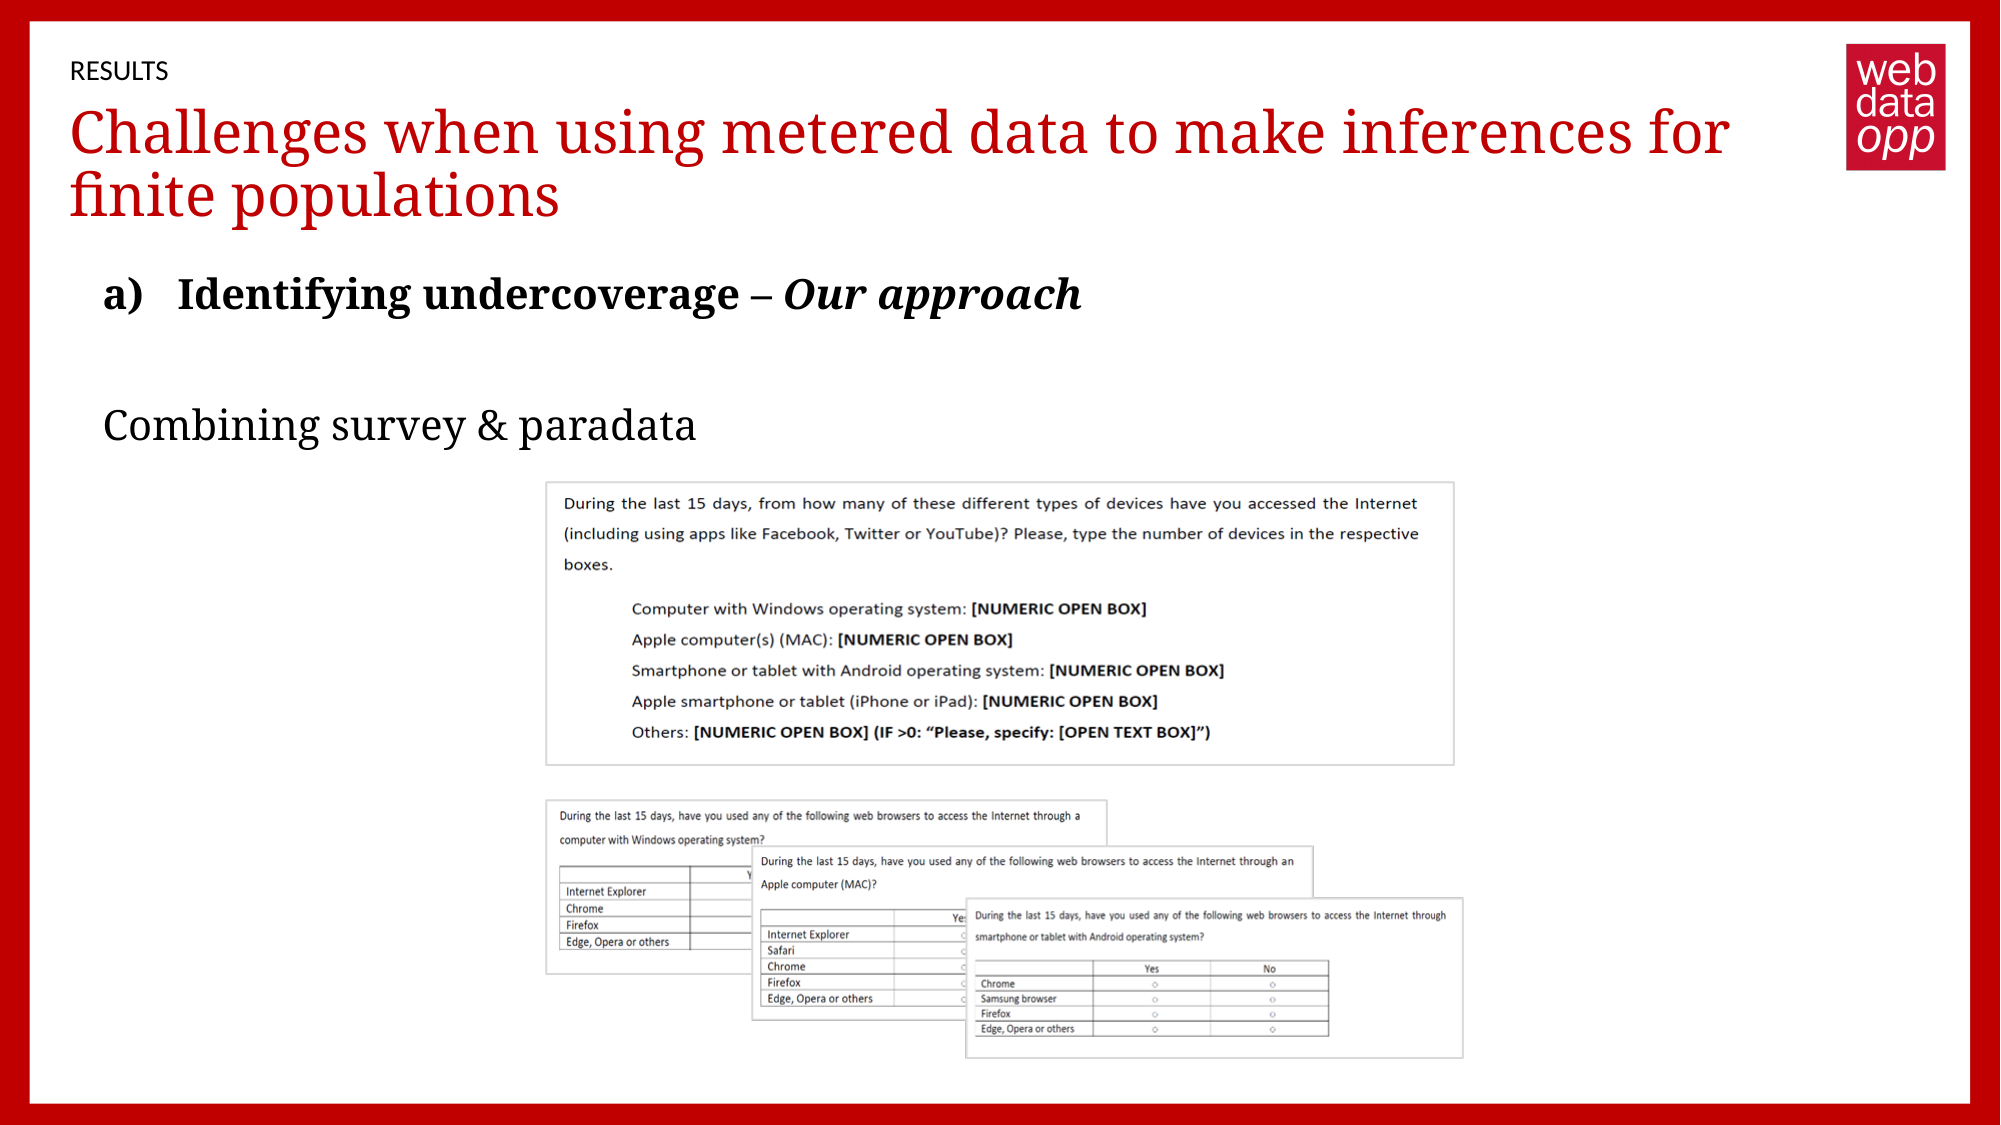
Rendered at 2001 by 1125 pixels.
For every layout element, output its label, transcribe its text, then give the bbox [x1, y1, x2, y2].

list Identifying undercoverage – Our approach Combining survey & paradata [87, 265, 1913, 1047]
title Challenges when using metered data to make inferences for finite populations [54, 130, 1807, 202]
picture [545, 481, 1455, 766]
picture [1845, 42, 1948, 174]
list RESULTS [54, 48, 1747, 95]
picture [545, 799, 1464, 1059]
